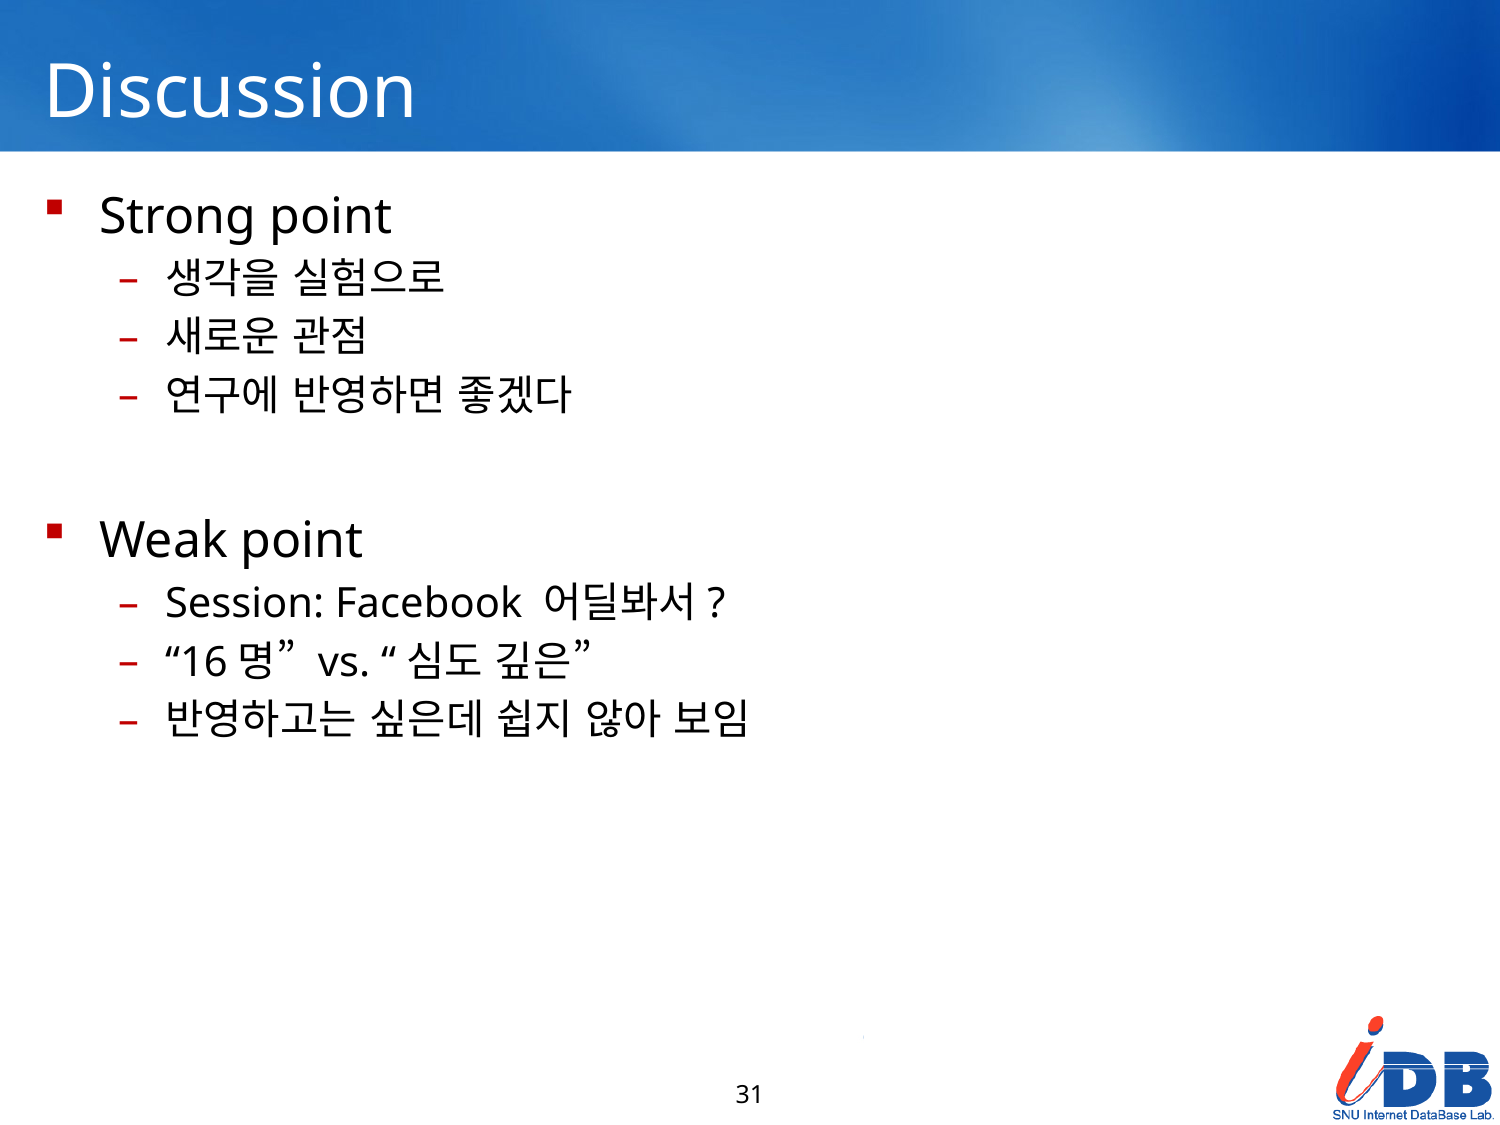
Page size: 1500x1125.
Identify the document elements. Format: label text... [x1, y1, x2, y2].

list Strong point 생각을 실험으로 새로운 관점 연구에 반영하면 좋겠다 Weak point Session: Facebook 어딜봐서? “16명” vs. “심도 깊은” 반영하고는 싶은데 쉽지 않아 보임 [28, 175, 1472, 1067]
picture [0, 0, 1500, 1125]
slide_number 31 [697, 1078, 803, 1114]
title Discussion [28, 23, 1472, 153]
